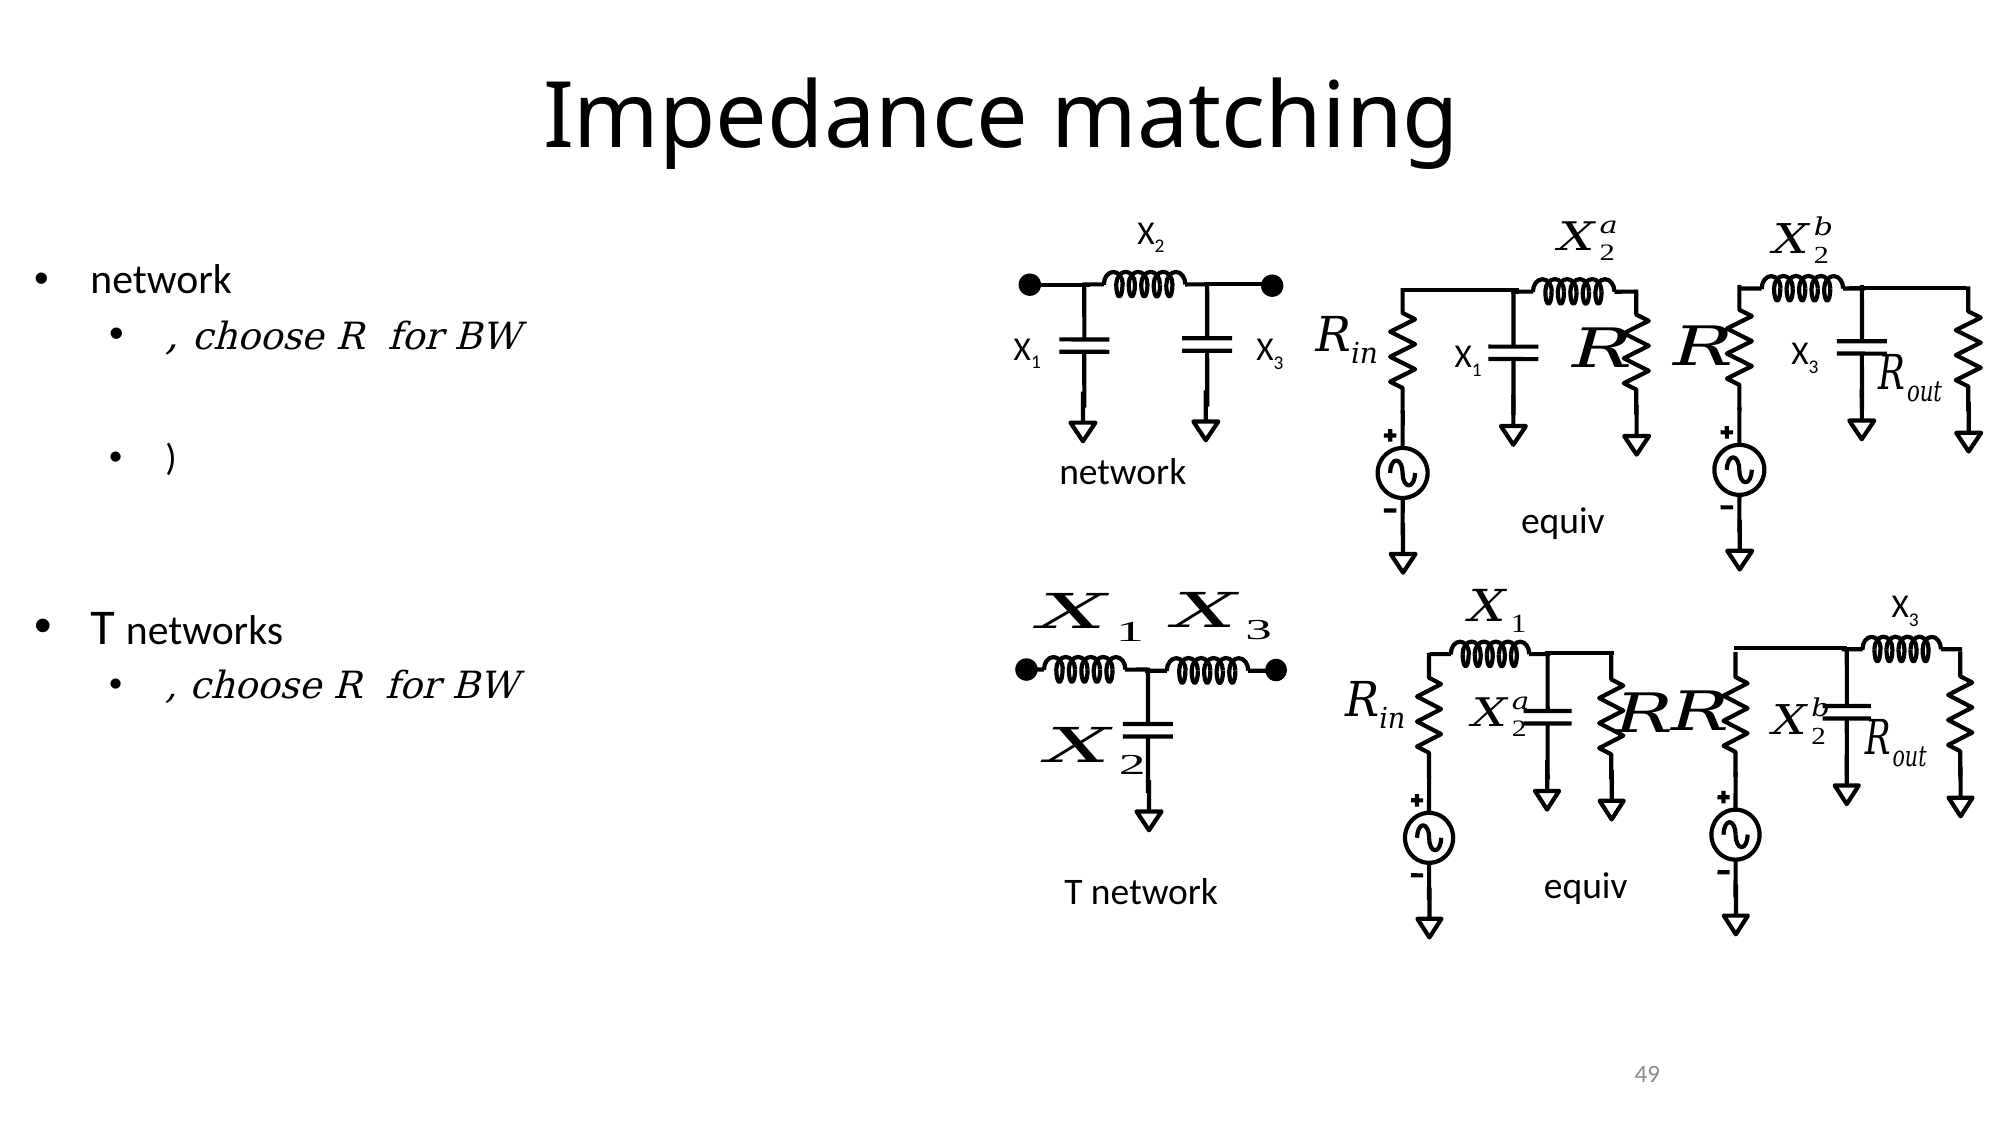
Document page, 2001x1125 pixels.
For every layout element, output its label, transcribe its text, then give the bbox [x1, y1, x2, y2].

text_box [1265, 576, 1973, 938]
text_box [1312, 210, 1982, 573]
slide_number 49 [1325, 1042, 1675, 1103]
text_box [998, 203, 1310, 500]
title Impedance matching [19, 46, 1985, 190]
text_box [1015, 585, 1265, 921]
